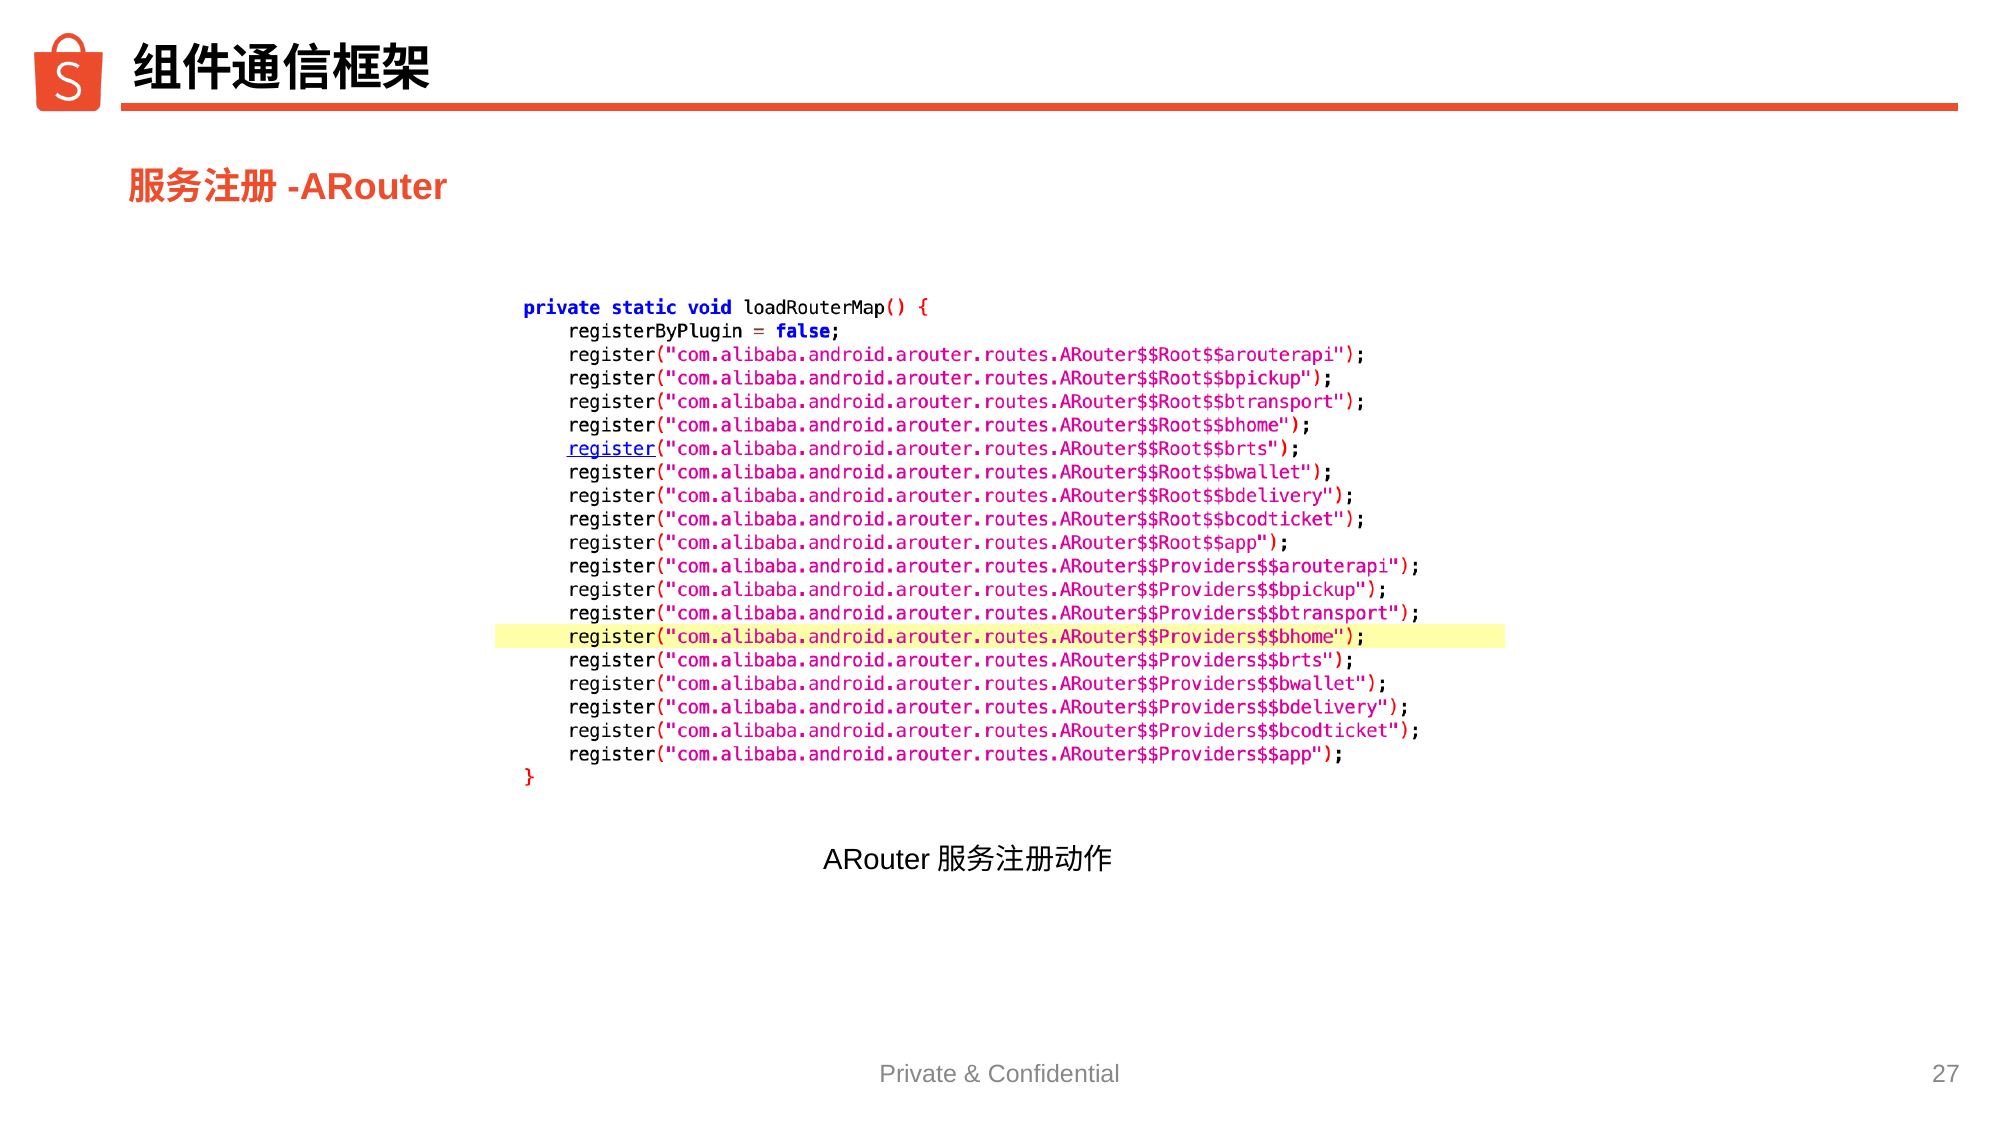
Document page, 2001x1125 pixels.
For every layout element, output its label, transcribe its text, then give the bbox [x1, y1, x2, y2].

picture [34, 33, 108, 115]
text_box ARouter服务注册动作 [815, 833, 1230, 877]
slide_number ‹#› [1922, 738, 1968, 1125]
text_box 服务注册-ARouter [120, 148, 951, 221]
title 组件通信框架 [120, 12, 1884, 108]
picture [494, 287, 1505, 793]
text_box Private & Confidential [669, 1050, 1330, 1096]
